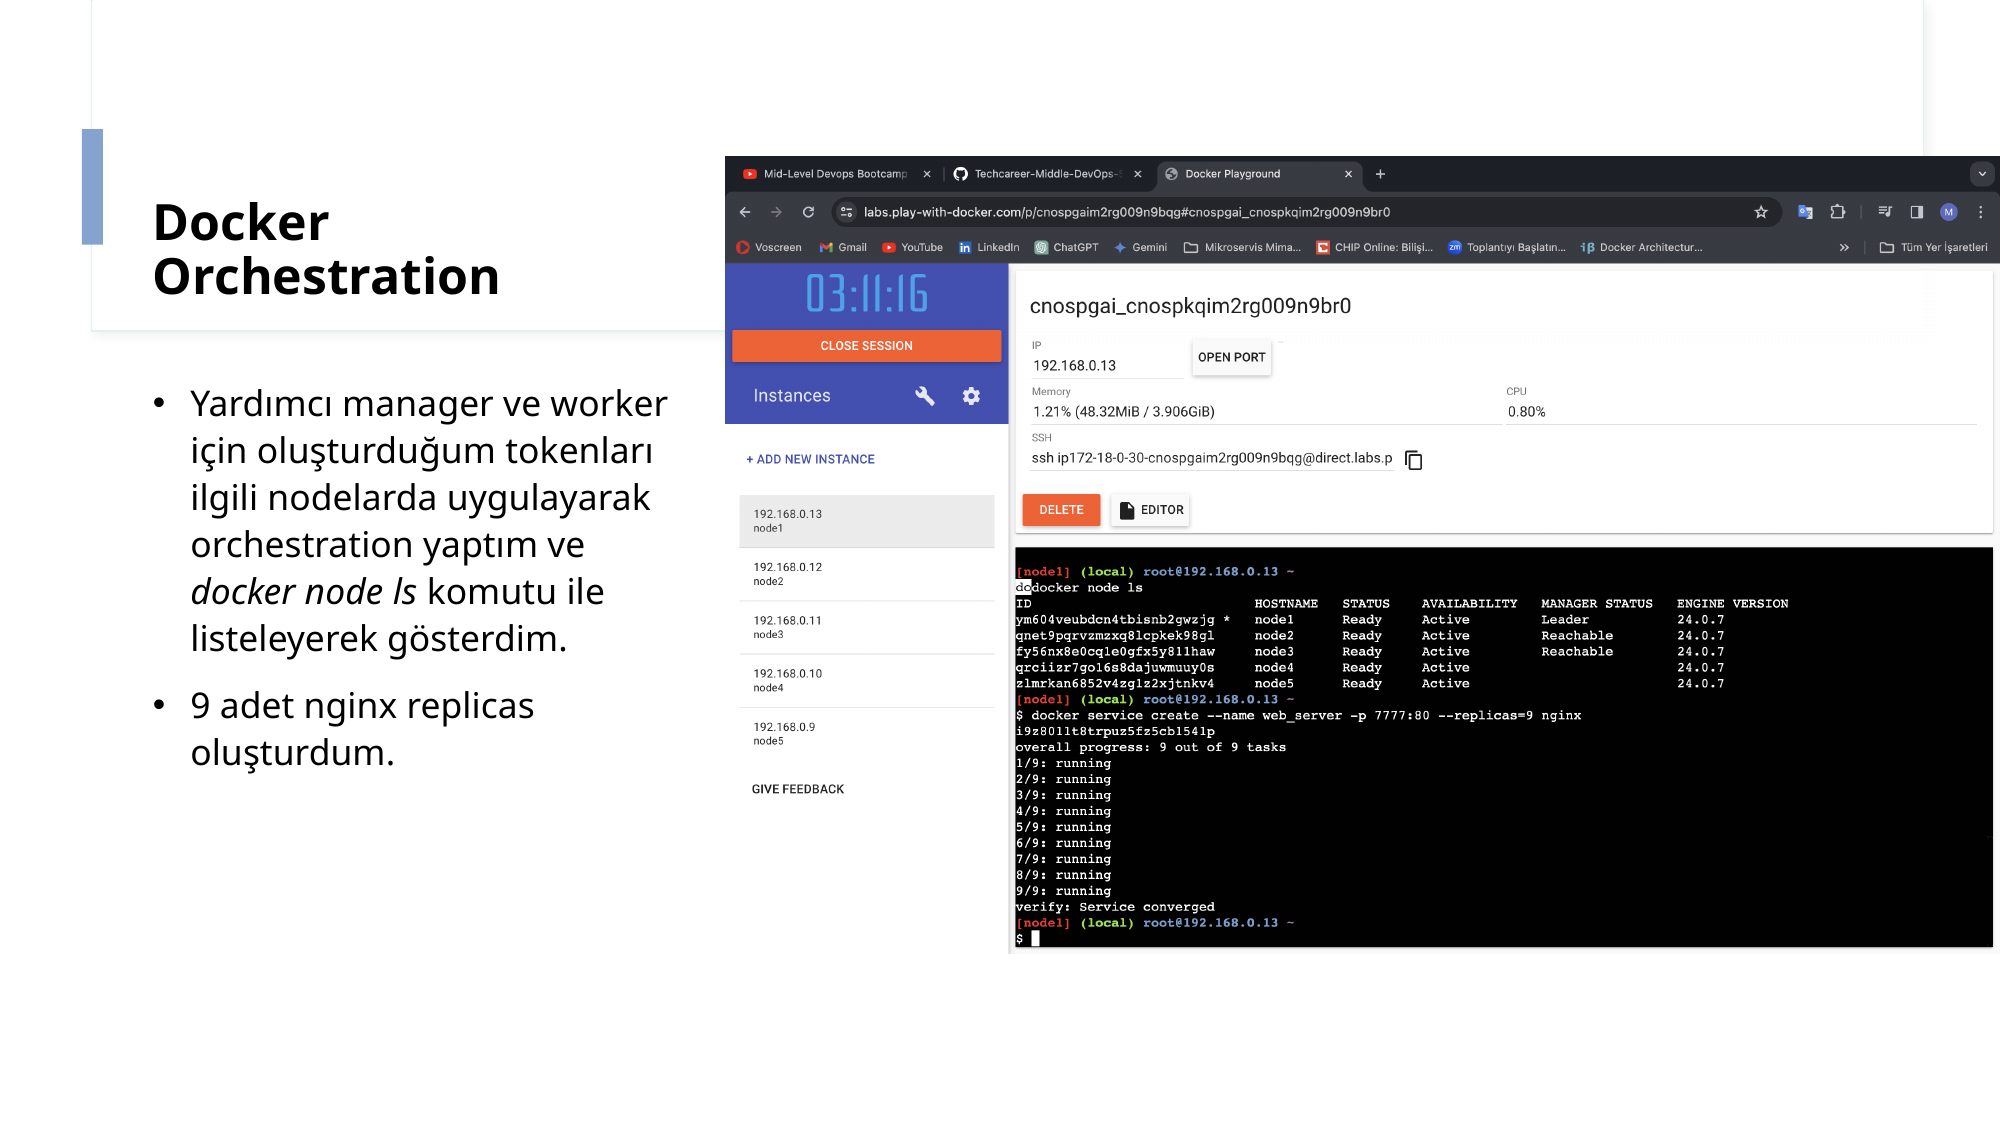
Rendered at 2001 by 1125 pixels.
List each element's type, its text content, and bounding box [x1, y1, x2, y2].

title Docker Orchestration [138, 160, 698, 342]
list Yardımcı manager ve worker için oluşturduğum tokenları ilgili nodelarda uygulayarak orchestration yaptım ve docker node ls komutu ile listeleyerek gösterdim. 9 adet nginx replicas oluşturdum. [138, 369, 698, 954]
picture [724, 156, 2000, 954]
